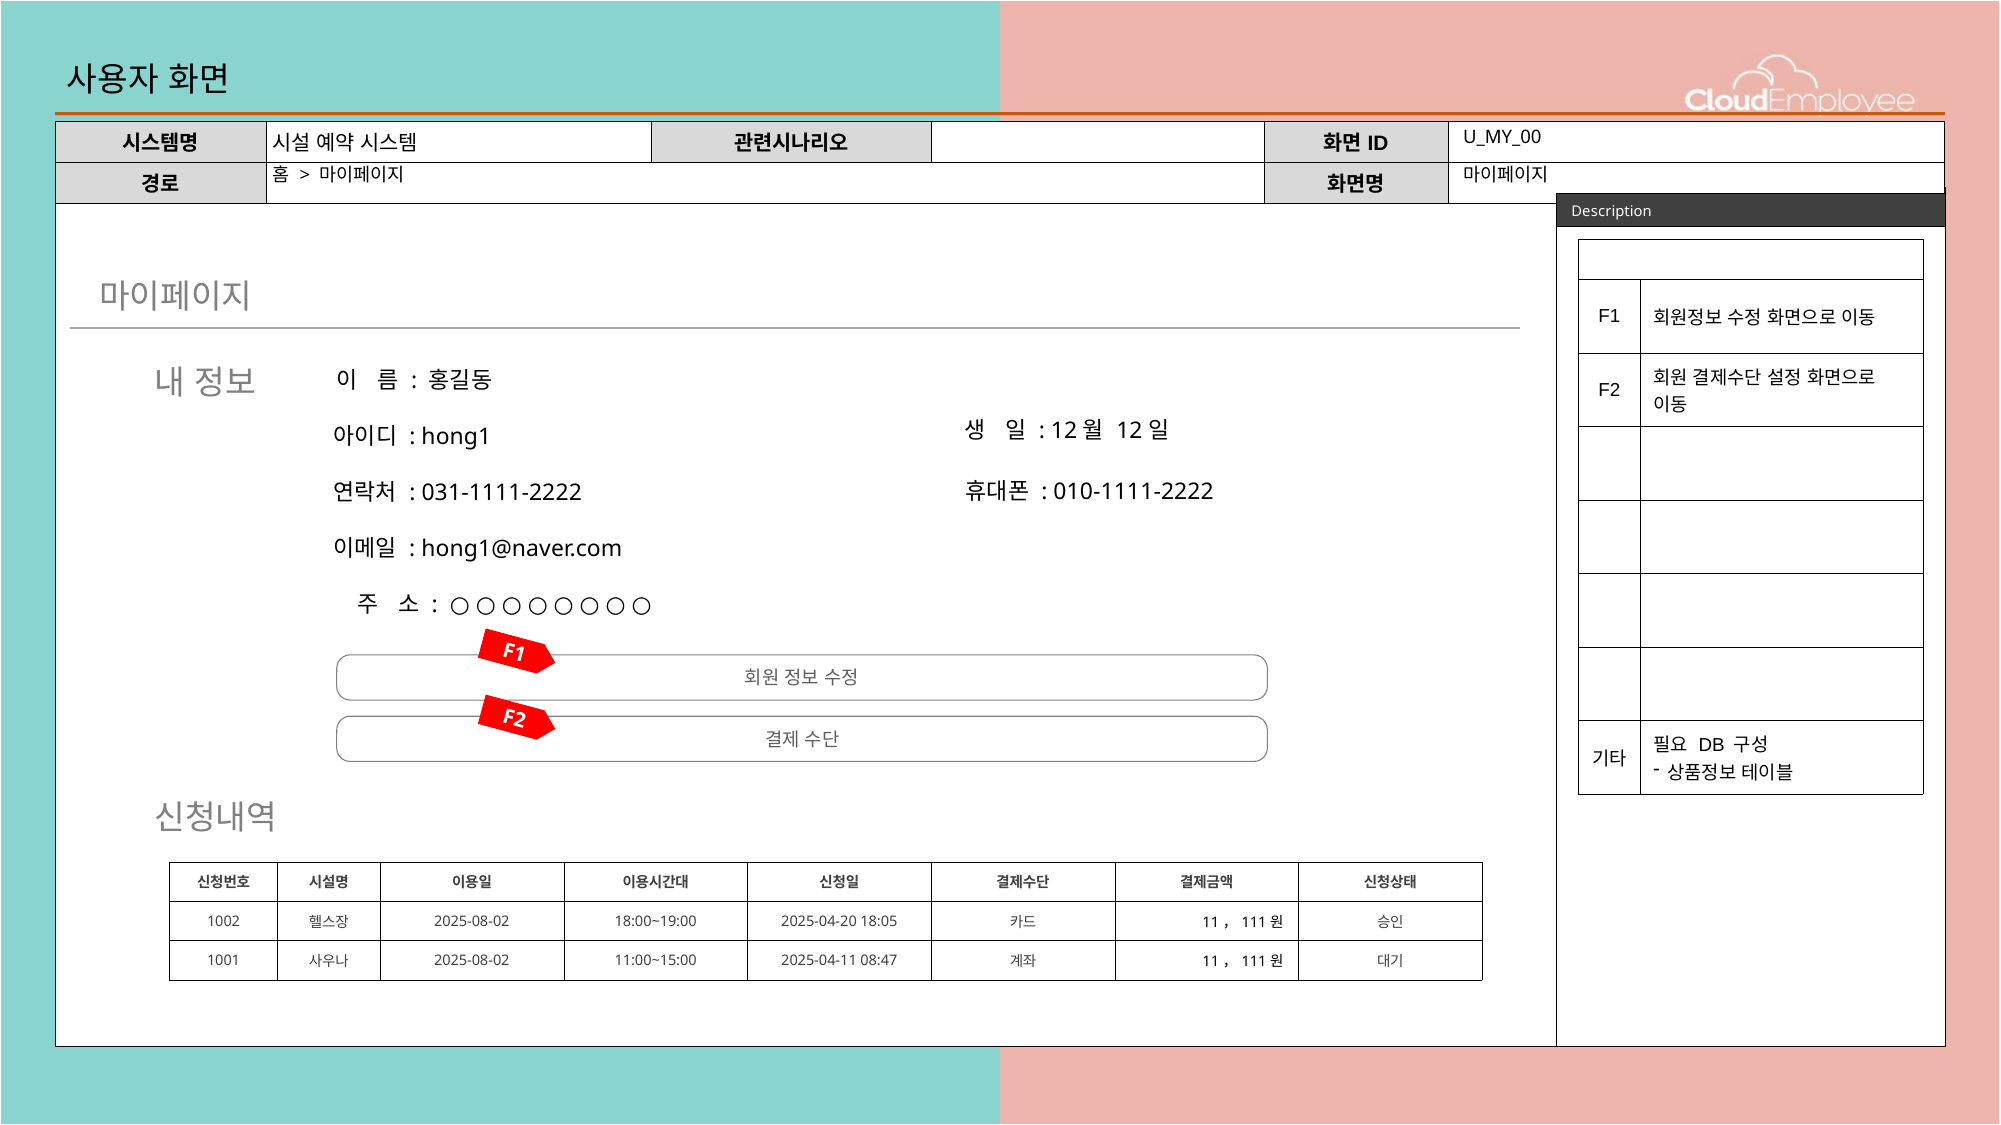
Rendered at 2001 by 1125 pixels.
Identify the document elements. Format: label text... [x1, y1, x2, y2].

table_cell 11，111원 [1116, 941, 1298, 980]
table_cell F2 [1579, 354, 1640, 426]
list U_MY_00 [1448, 124, 1945, 151]
table_cell 회원 결제수단 설정 화면으로 이동 [1641, 354, 1923, 426]
table_cell F1 [1579, 280, 1640, 353]
text_box F1 [476, 627, 557, 675]
table_cell 필요 DB 구성 상품정보 테이블 [1641, 721, 1923, 794]
table_header 이용시간대 [565, 863, 747, 901]
table_cell 2025-04-11 08:47 [748, 941, 931, 980]
table_header 신청일 [748, 863, 931, 901]
table_header [1579, 240, 1923, 279]
table_header 시설명 [278, 863, 380, 901]
table_header 결제금액 [1116, 863, 1298, 901]
table_header 신청번호 [170, 863, 277, 901]
text_box F2 [476, 693, 557, 741]
table_cell [1579, 501, 1640, 573]
table_cell [1641, 648, 1923, 720]
table_cell 카드 [932, 902, 1115, 940]
text_box 결제 수단 [335, 715, 1269, 763]
table_cell [1579, 427, 1640, 500]
table_cell 11，111원 [1116, 902, 1298, 940]
table_cell 승인 [1299, 902, 1482, 940]
title 사용자 화면 [55, 39, 1945, 108]
text_box 연락처 : 031-1111-2222 [318, 470, 598, 513]
table_cell [1641, 427, 1923, 500]
table_header 이용일 [381, 863, 564, 901]
list 홈 > 마이페이지 [272, 161, 1258, 188]
text_box 휴대폰 : 010-1111-2222 [950, 469, 1230, 512]
table_cell 사우나 [278, 941, 380, 980]
text_box 이메일 : hong1@naver.com [318, 526, 638, 569]
table_cell [1579, 574, 1640, 647]
table_cell [1641, 501, 1923, 573]
table_cell 헬스장 [278, 902, 380, 940]
table_cell 18:00~19:00 [565, 902, 747, 940]
table_cell 2025-08-02 [381, 941, 564, 980]
text_box [108, 67, 136, 122]
table_cell 2025-08-02 [381, 902, 564, 940]
table_cell 계좌 [932, 941, 1115, 980]
text_box 이 름 : 홍길동 [322, 357, 508, 400]
text_box 아이디 : hong1 [318, 413, 507, 457]
table_cell [1641, 574, 1923, 647]
text_box 내 정보 [139, 353, 272, 409]
table_cell 11:00~15:00 [565, 941, 747, 980]
table_cell 1002 [170, 902, 277, 940]
text_box 마이페이지 [84, 267, 268, 323]
table_cell 1001 [170, 941, 277, 980]
text_box 신청내역 [139, 788, 293, 844]
table_cell [1579, 648, 1640, 720]
table_cell 회원정보 수정 화면으로 이동 [1641, 280, 1923, 353]
table_cell 기타 [1579, 721, 1640, 794]
table_cell 2025-04-20 18:05 [748, 902, 931, 940]
list 마이페이지 [1448, 162, 1945, 189]
text_box 회원 정보 수정 [335, 653, 1269, 702]
text_box 생 일 : 12월 12일 [949, 407, 1185, 451]
text_box 주 소 : ○ ○ ○ ○ ○ ○ ○ ○ [342, 582, 667, 625]
table_header 결제수단 [932, 863, 1115, 901]
table_header 신청상태 [1299, 863, 1482, 901]
table_cell 대기 [1299, 941, 1482, 980]
